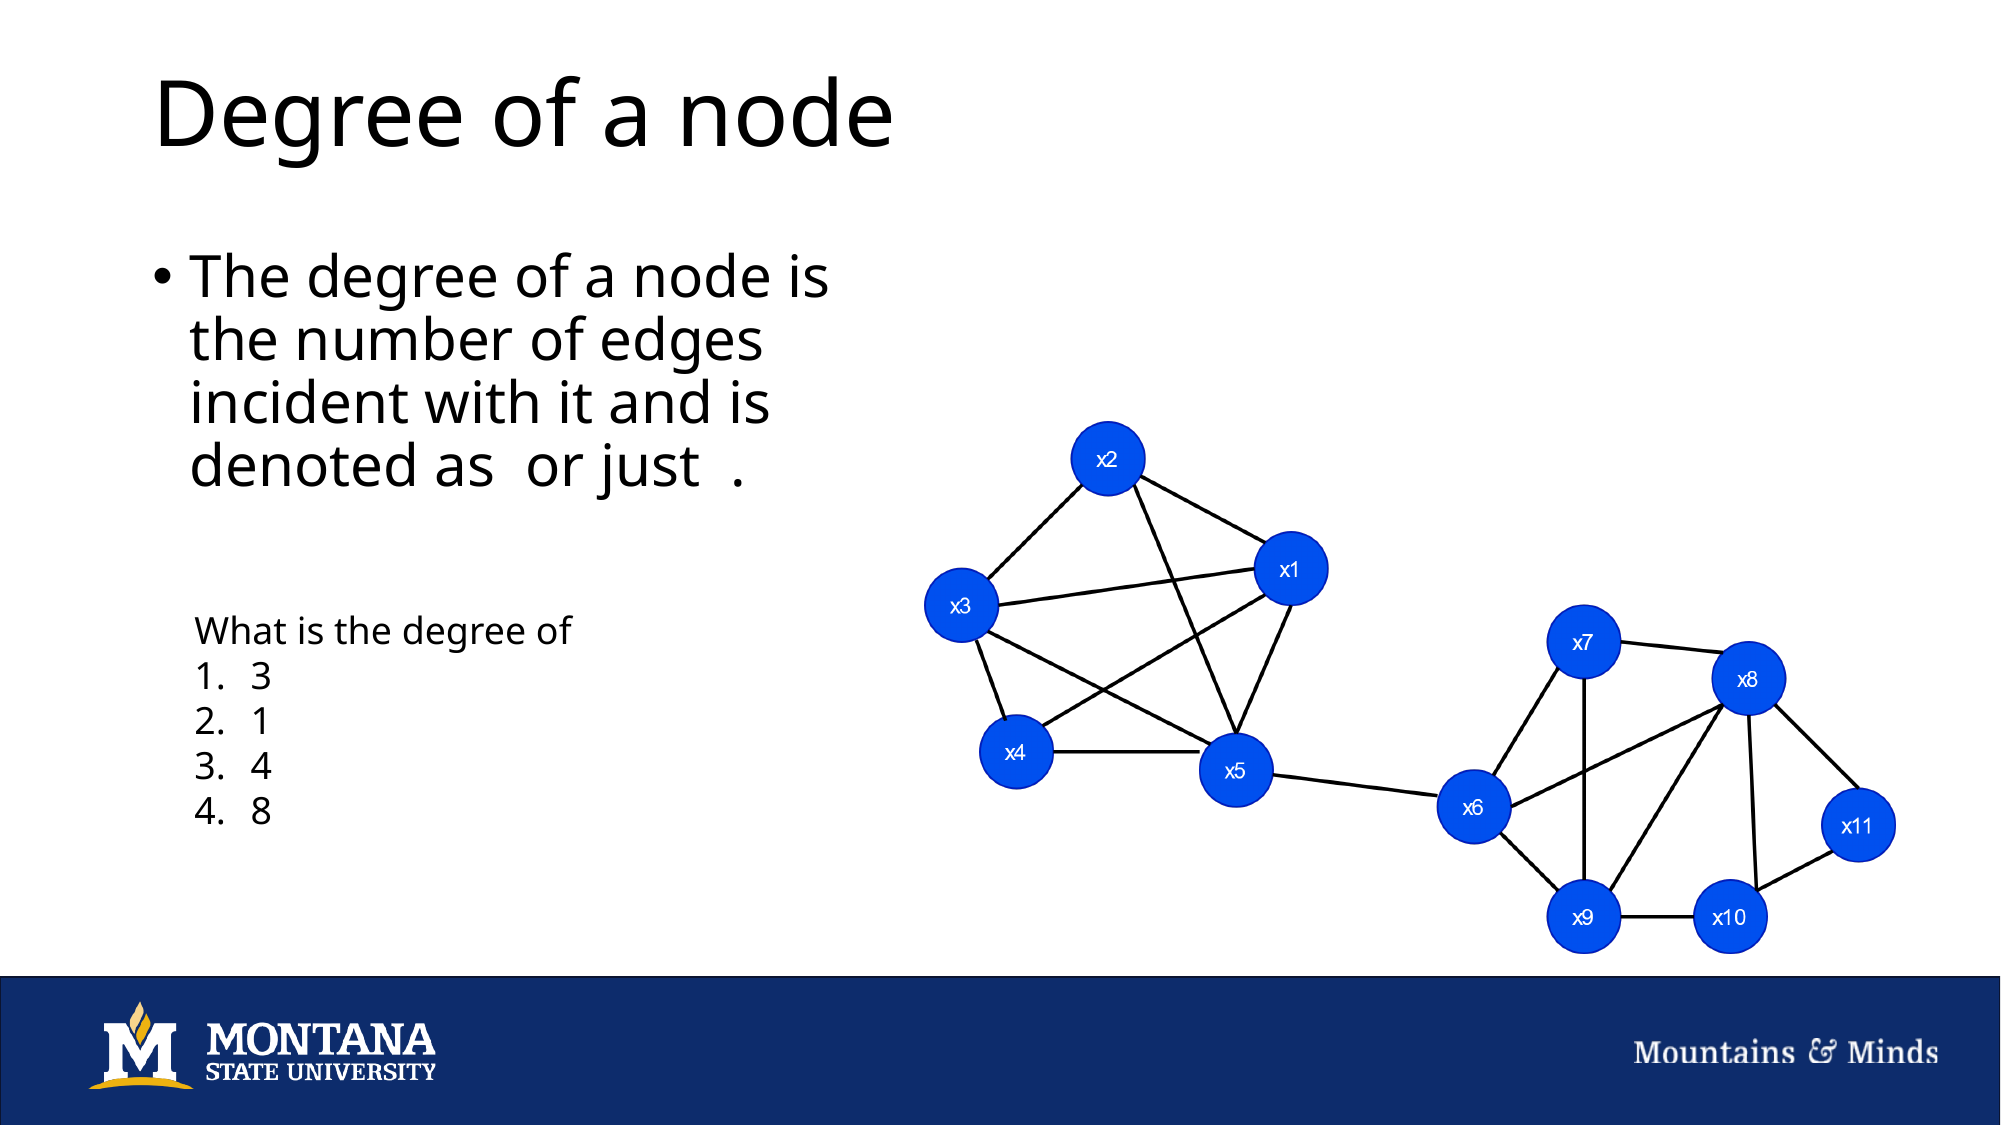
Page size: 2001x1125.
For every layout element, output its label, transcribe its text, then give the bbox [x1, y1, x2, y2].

title Degree of a node [137, 59, 1863, 278]
picture [924, 421, 1896, 954]
